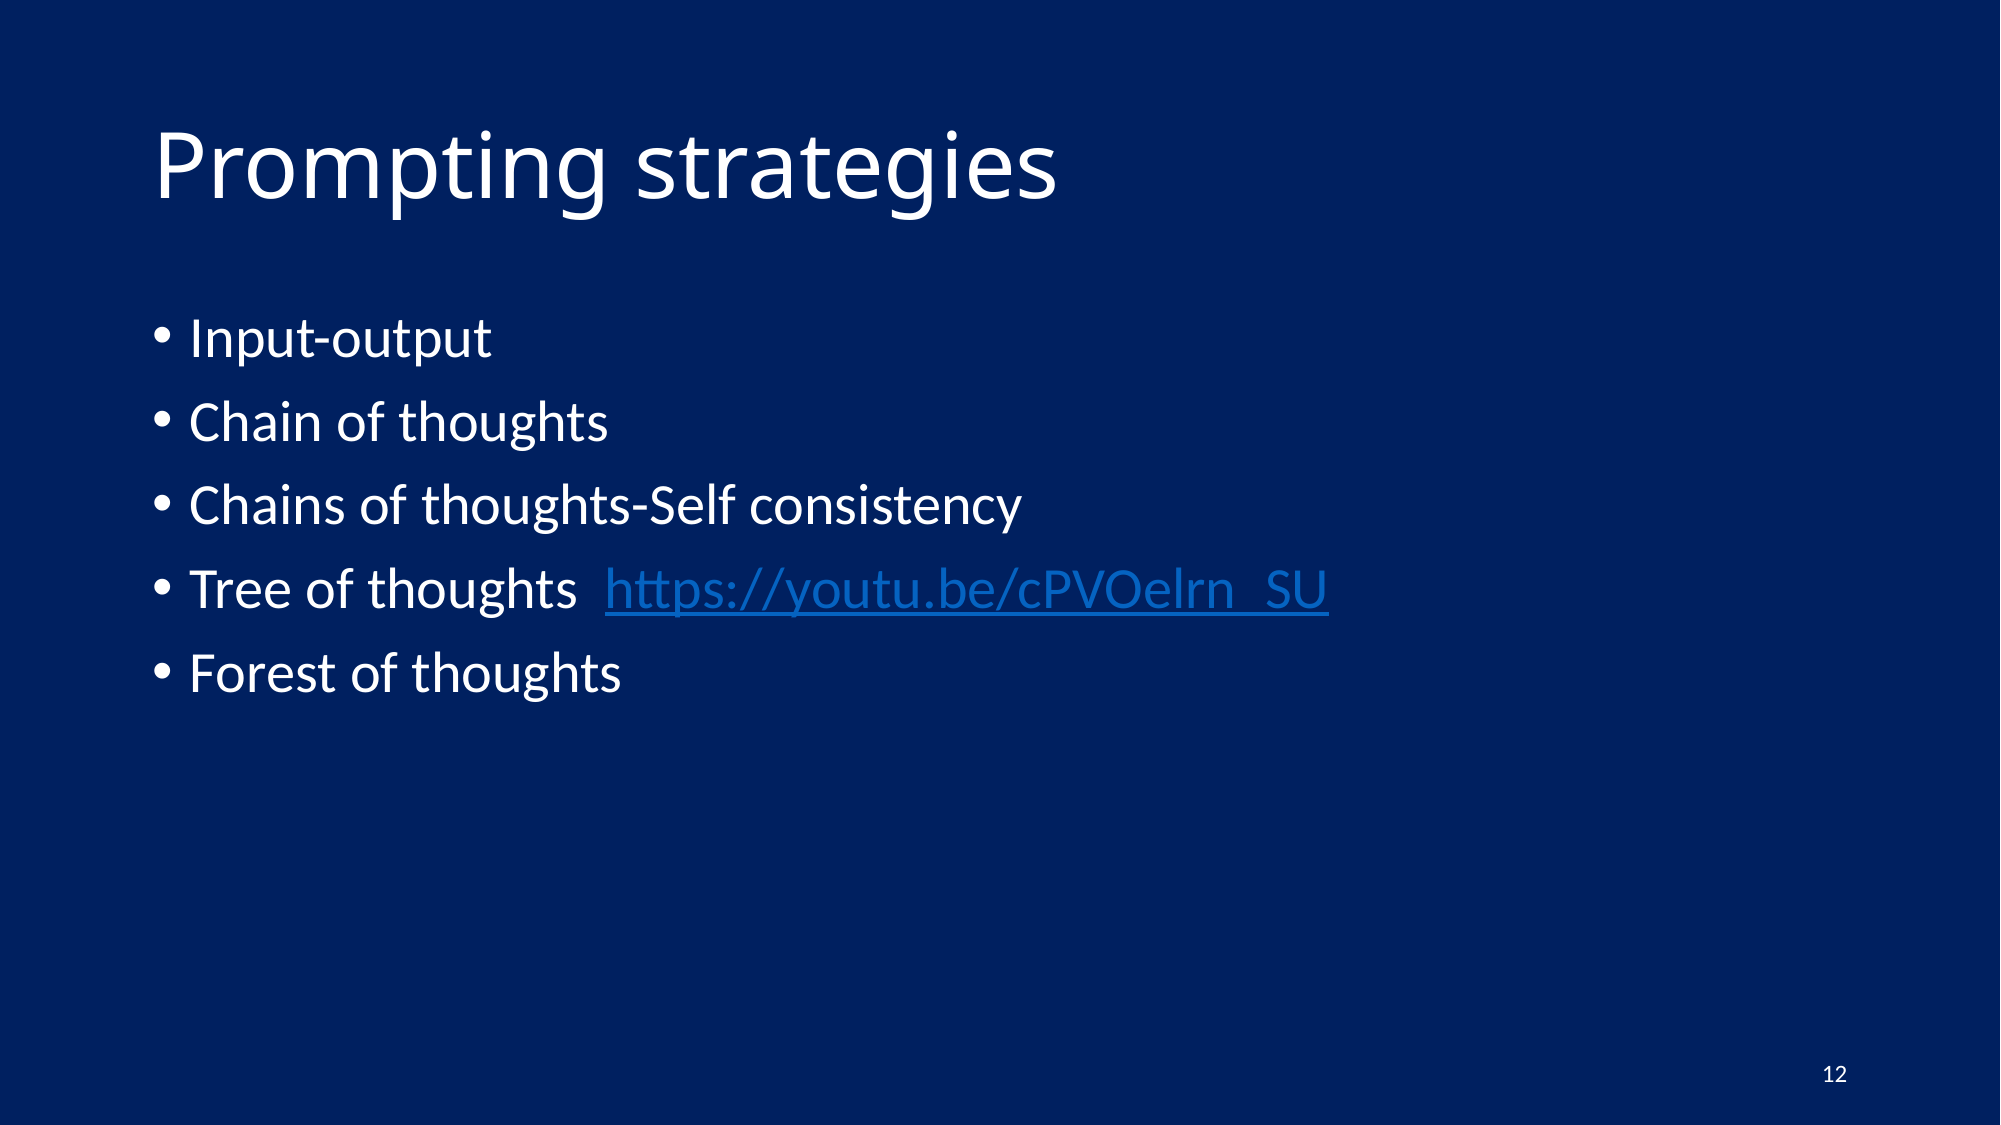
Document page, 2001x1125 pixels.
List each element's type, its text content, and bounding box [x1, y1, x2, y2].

title Prompting strategies [137, 59, 1863, 278]
list Input-output Chain of thoughts Chains of thoughts-Self consistency Tree of thoughts https://youtu.be/cPVOelrn_SU Forest of thoughts [137, 299, 1863, 1014]
slide_number 12 [1412, 1042, 1863, 1103]
